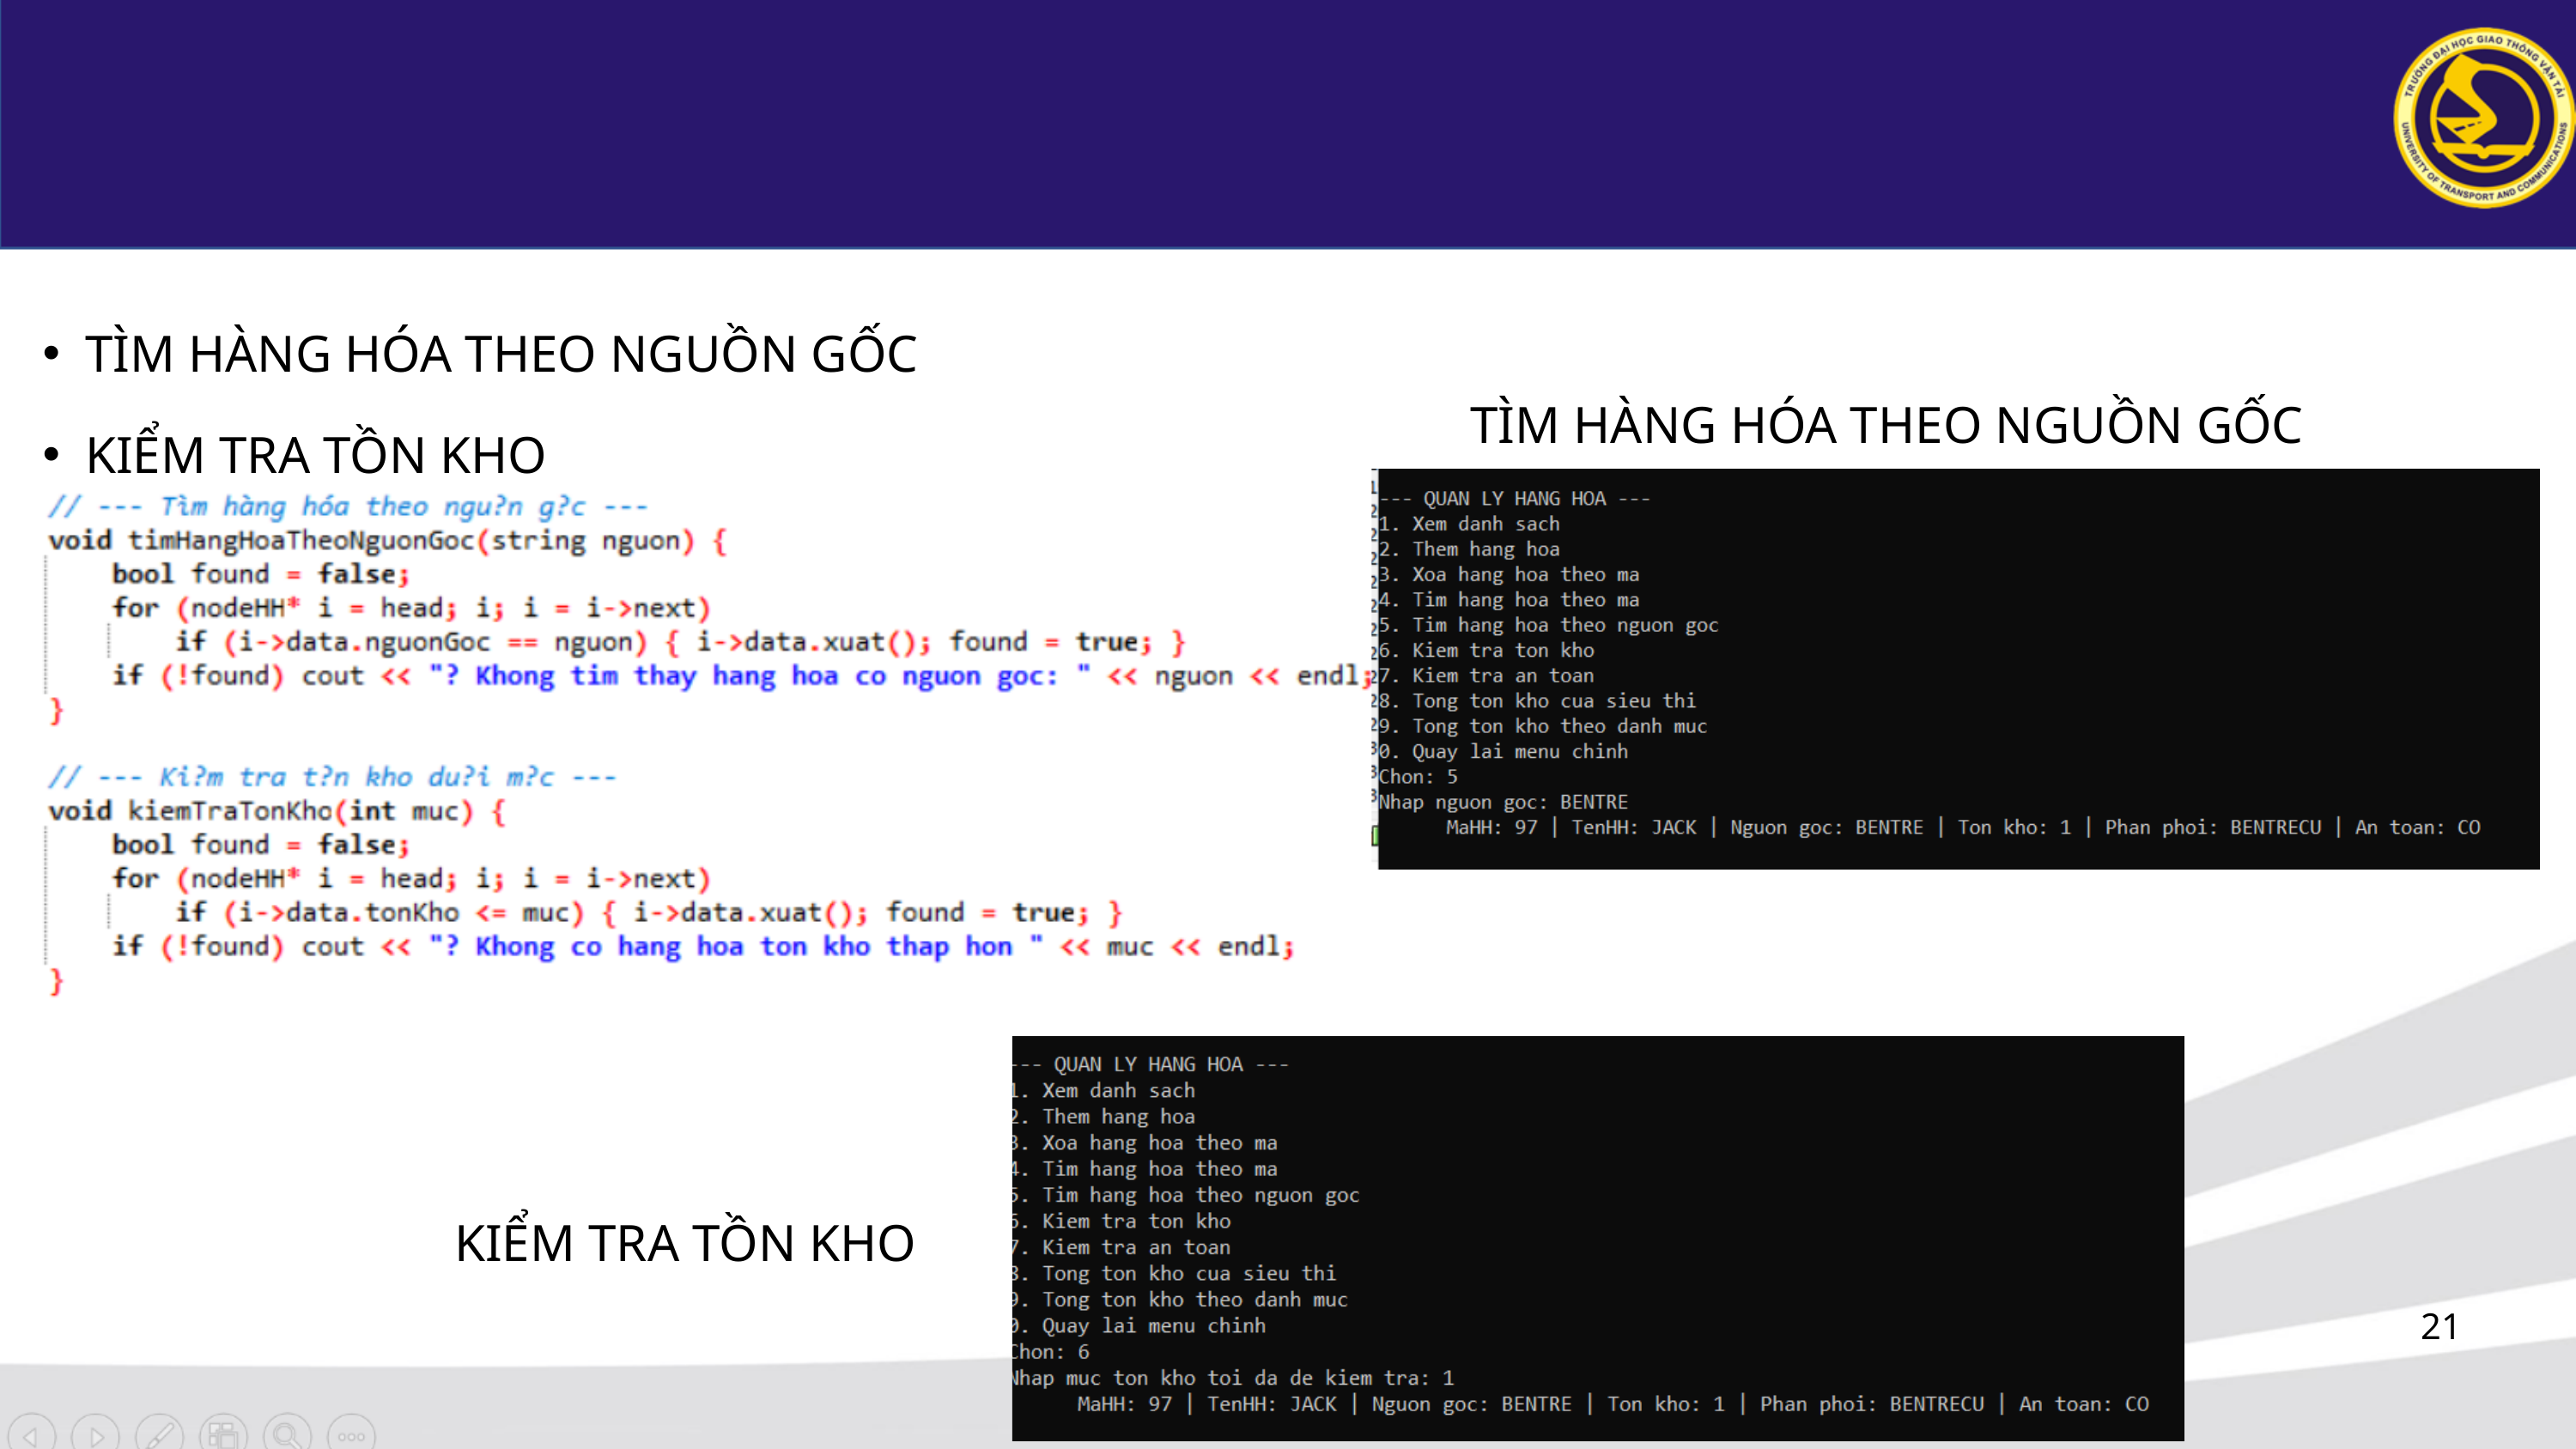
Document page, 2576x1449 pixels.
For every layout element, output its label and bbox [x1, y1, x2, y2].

text_box [0, 0, 2576, 1449]
